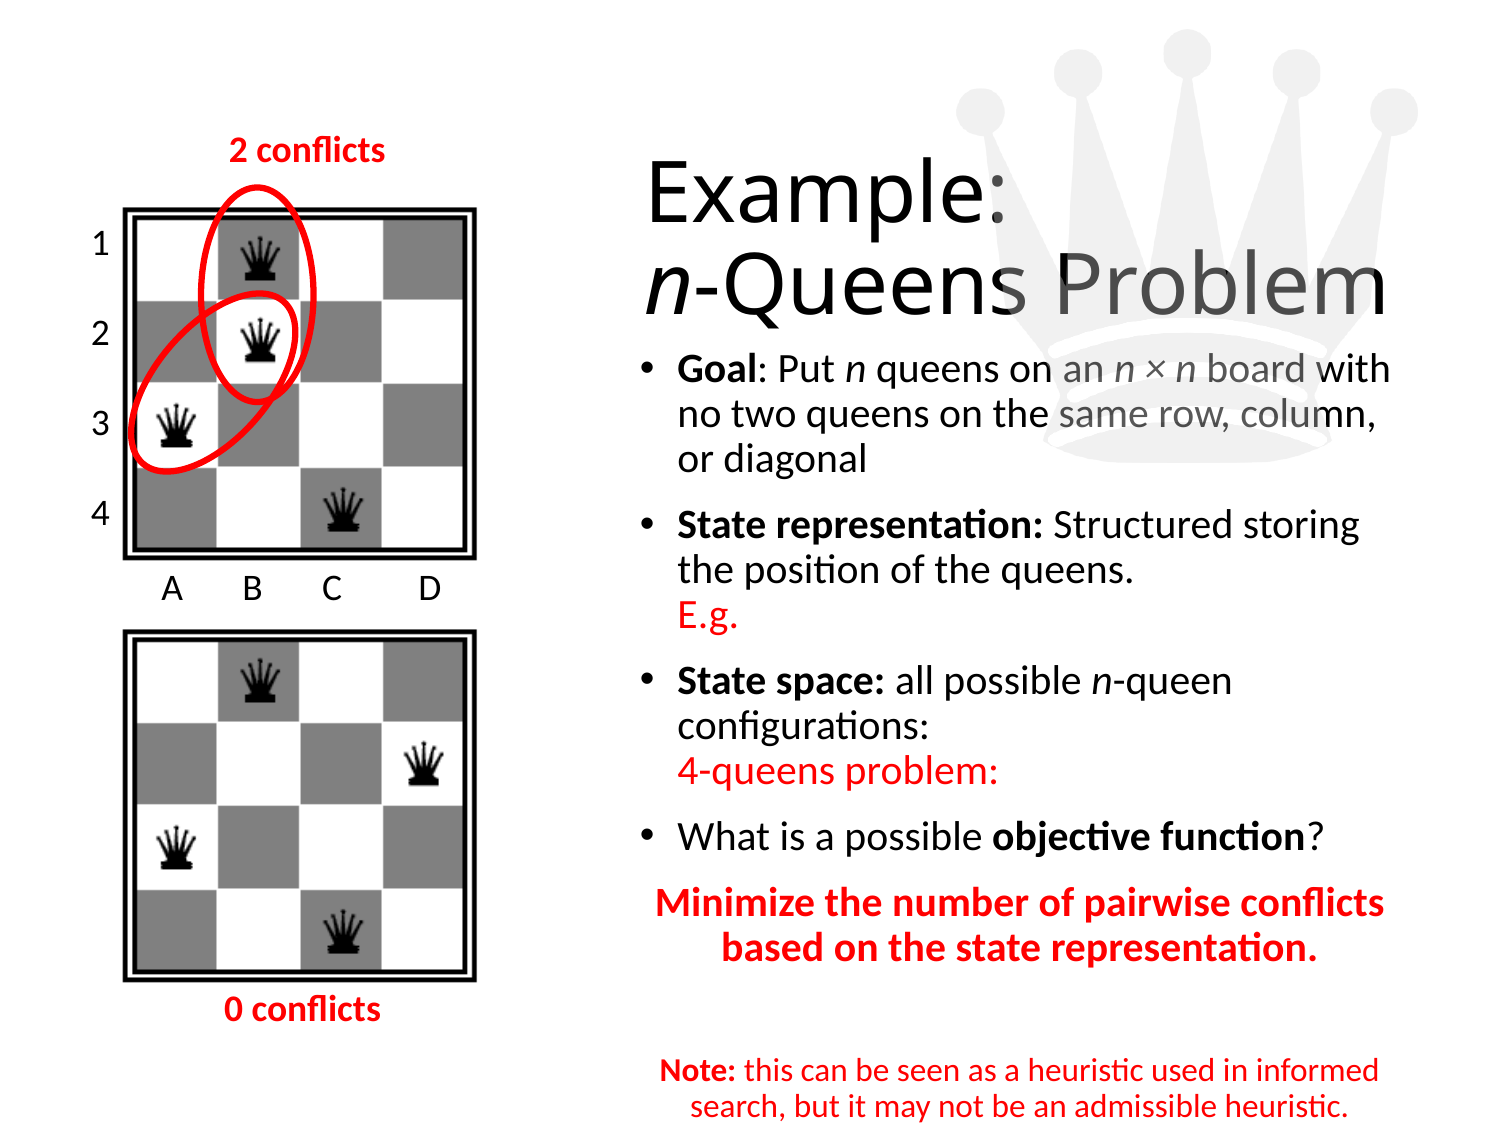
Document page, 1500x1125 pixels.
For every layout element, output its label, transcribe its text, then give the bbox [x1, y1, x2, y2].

title Example: n-Queens Problem [629, 103, 956, 379]
picture [112, 187, 485, 578]
text_box 1 2 3 4 [76, 210, 112, 541]
picture [956, 29, 1418, 463]
text_box 0 conflicts [209, 1000, 397, 1037]
text_box A B C D [112, 578, 475, 609]
picture [112, 609, 485, 1000]
text_box 2 conflicts [214, 117, 401, 178]
